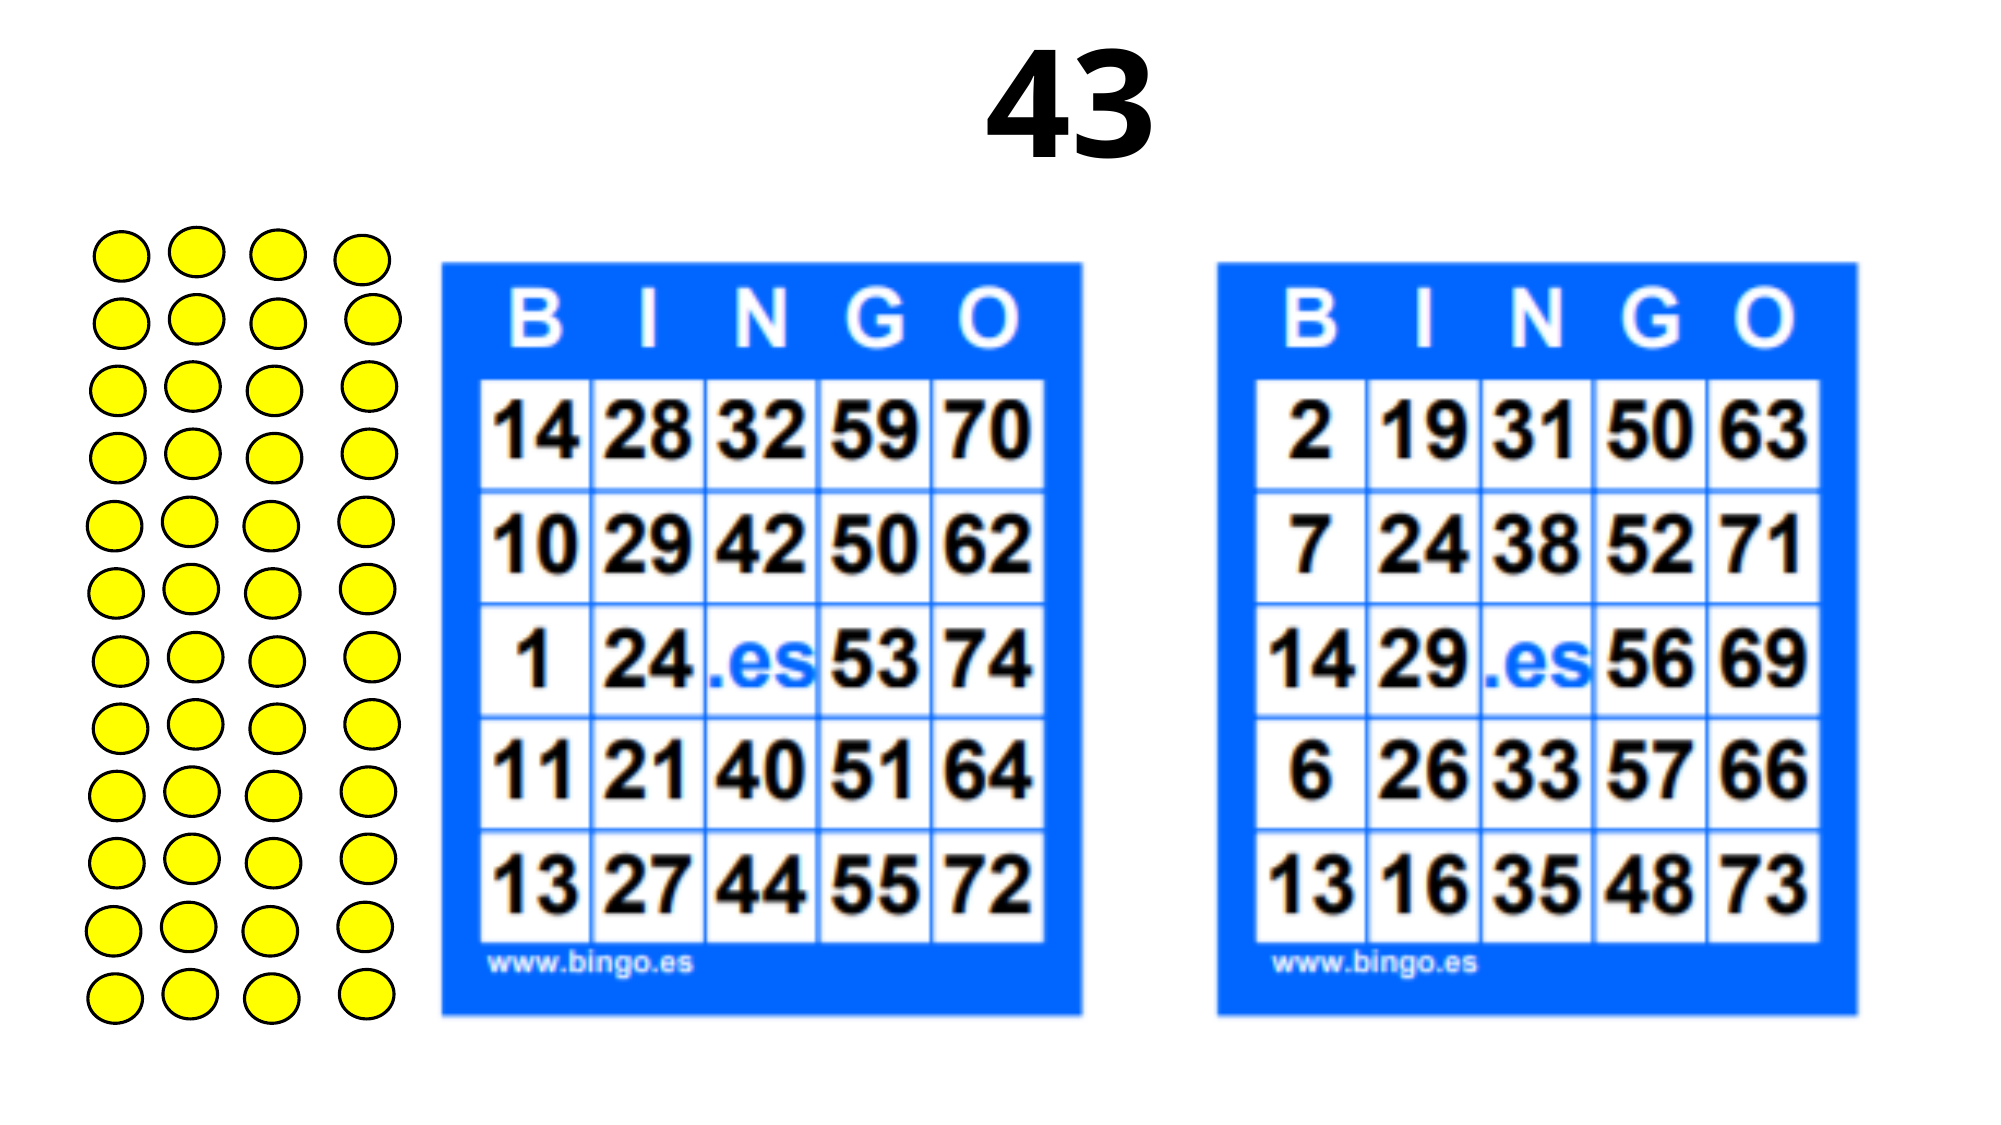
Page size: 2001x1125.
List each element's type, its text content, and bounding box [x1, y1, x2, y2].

text_box [246, 432, 303, 484]
text_box [244, 567, 302, 620]
text_box [339, 563, 396, 615]
text_box [89, 432, 147, 484]
text_box [338, 968, 396, 1020]
text_box [161, 968, 219, 1020]
text_box [164, 360, 222, 413]
text_box [88, 837, 146, 889]
text_box [160, 901, 218, 953]
text_box [248, 702, 306, 755]
text_box [86, 500, 143, 552]
text_box [168, 226, 226, 278]
picture [420, 250, 1870, 1024]
text_box [89, 365, 147, 417]
text_box [337, 496, 395, 548]
text_box [167, 698, 225, 751]
text_box 43 [970, 0, 1186, 195]
text_box [92, 635, 149, 688]
text_box [249, 297, 307, 350]
text_box [163, 833, 221, 885]
text_box [163, 765, 221, 818]
text_box [168, 293, 226, 346]
text_box [242, 500, 300, 552]
text_box [241, 905, 299, 958]
text_box [341, 428, 398, 480]
text_box [164, 428, 222, 480]
text_box [162, 563, 220, 615]
text_box [93, 297, 150, 350]
text_box [245, 770, 302, 822]
text_box [249, 228, 307, 281]
text_box [243, 972, 301, 1025]
text_box [167, 631, 225, 683]
text_box [85, 905, 142, 958]
text_box [246, 365, 303, 417]
text_box [245, 837, 302, 889]
text_box [92, 702, 149, 755]
text_box [344, 293, 402, 346]
text_box [340, 833, 397, 885]
text_box [93, 230, 150, 283]
text_box [333, 234, 391, 286]
text_box [336, 901, 394, 953]
text_box [340, 765, 397, 818]
text_box [248, 635, 306, 688]
text_box [161, 496, 219, 548]
text_box [343, 698, 401, 751]
text_box [86, 972, 144, 1025]
text_box [87, 567, 145, 620]
text_box [341, 360, 398, 413]
text_box [343, 631, 401, 683]
text_box [88, 770, 146, 822]
